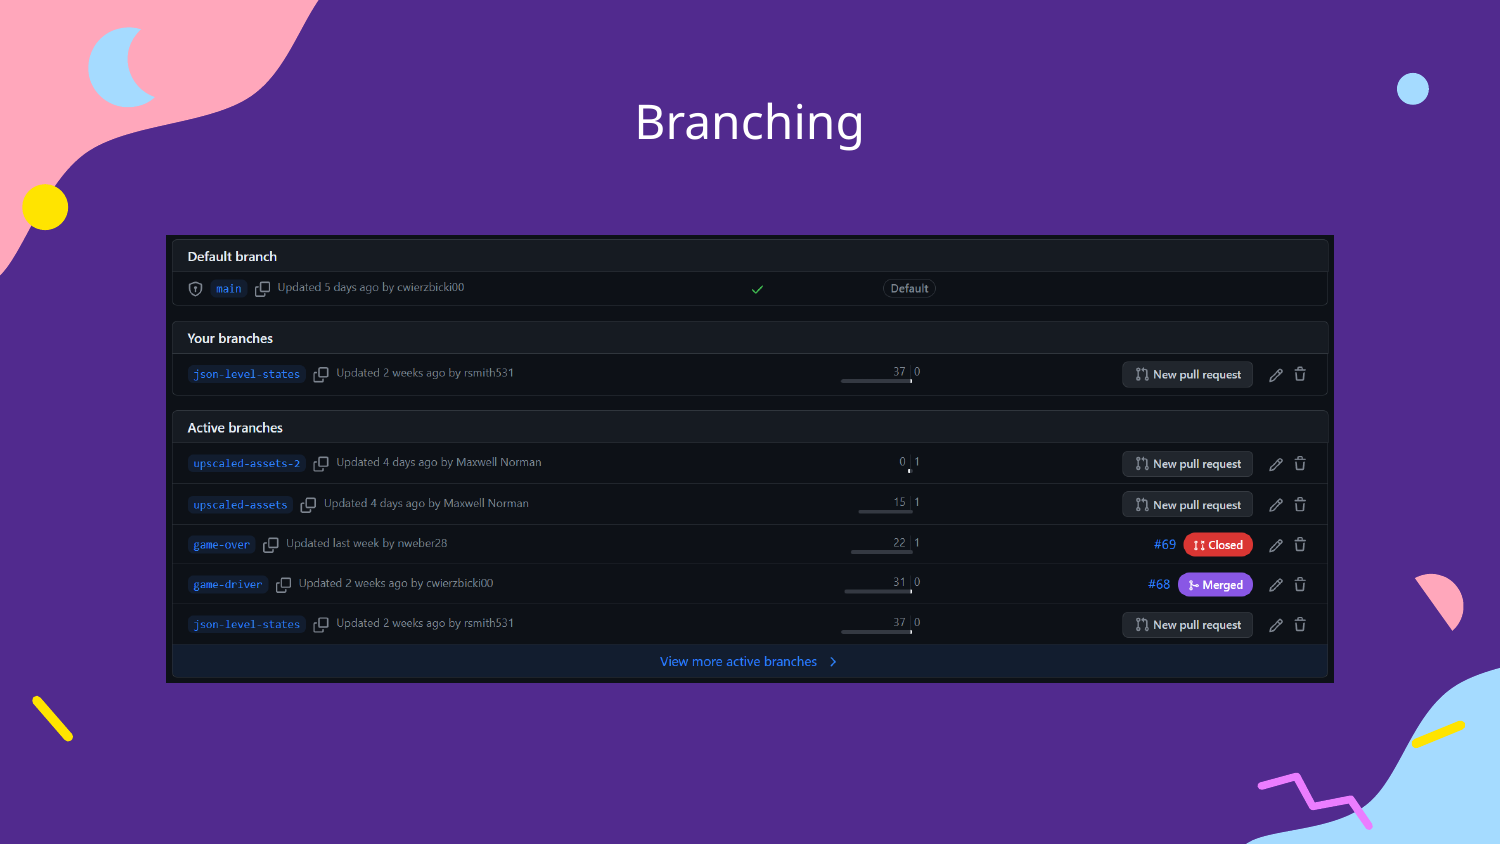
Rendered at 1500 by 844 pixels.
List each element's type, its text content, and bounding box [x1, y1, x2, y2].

title Branching [118, 72, 1382, 167]
picture [166, 235, 1334, 684]
